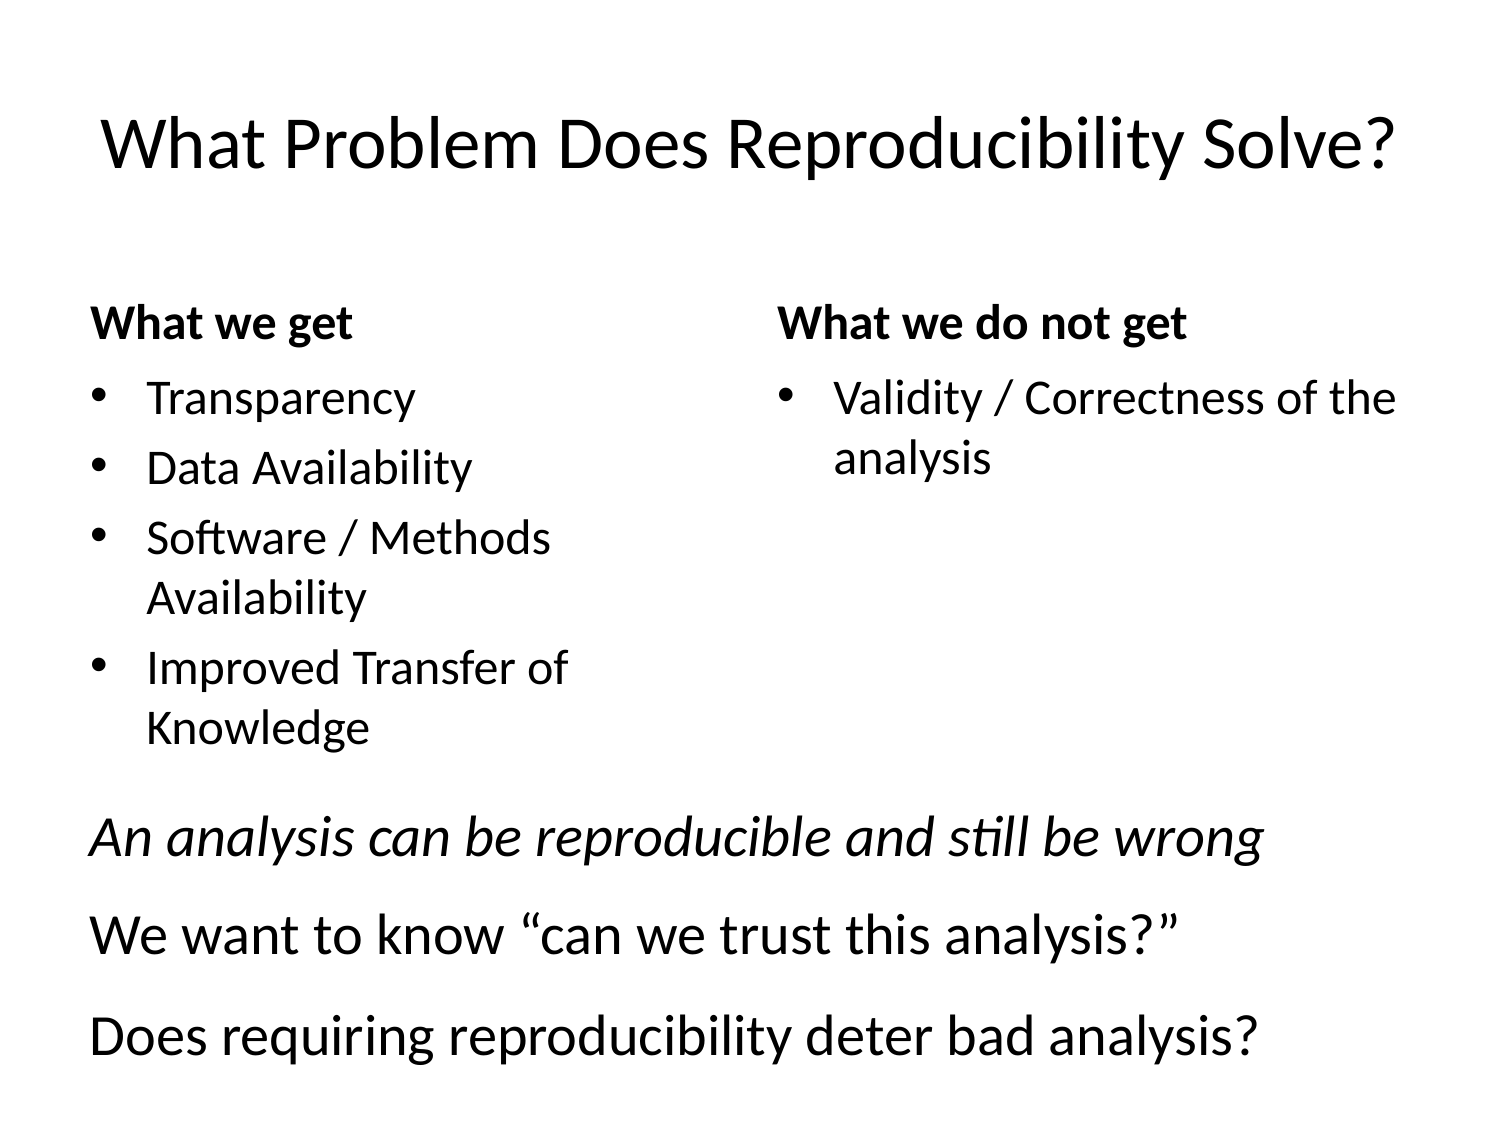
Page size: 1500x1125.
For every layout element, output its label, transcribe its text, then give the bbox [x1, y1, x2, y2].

text_box An analysis can be reproducible and still be wrong [74, 791, 1425, 876]
list What we get [75, 251, 738, 356]
list Transparency Data Availability Software / Methods Availability Improved Transfer of Knowledge [75, 356, 738, 788]
title What Problem Does Reproducibility Solve? [75, 45, 1425, 233]
text_box Does requiring reproducibility deter bad analysis? [74, 989, 1425, 1075]
text_box We want to know “can we trust this analysis?” [74, 889, 1425, 974]
list What we do not get [761, 251, 1425, 356]
list Validity / Correctness of the analysis [761, 356, 1425, 712]
